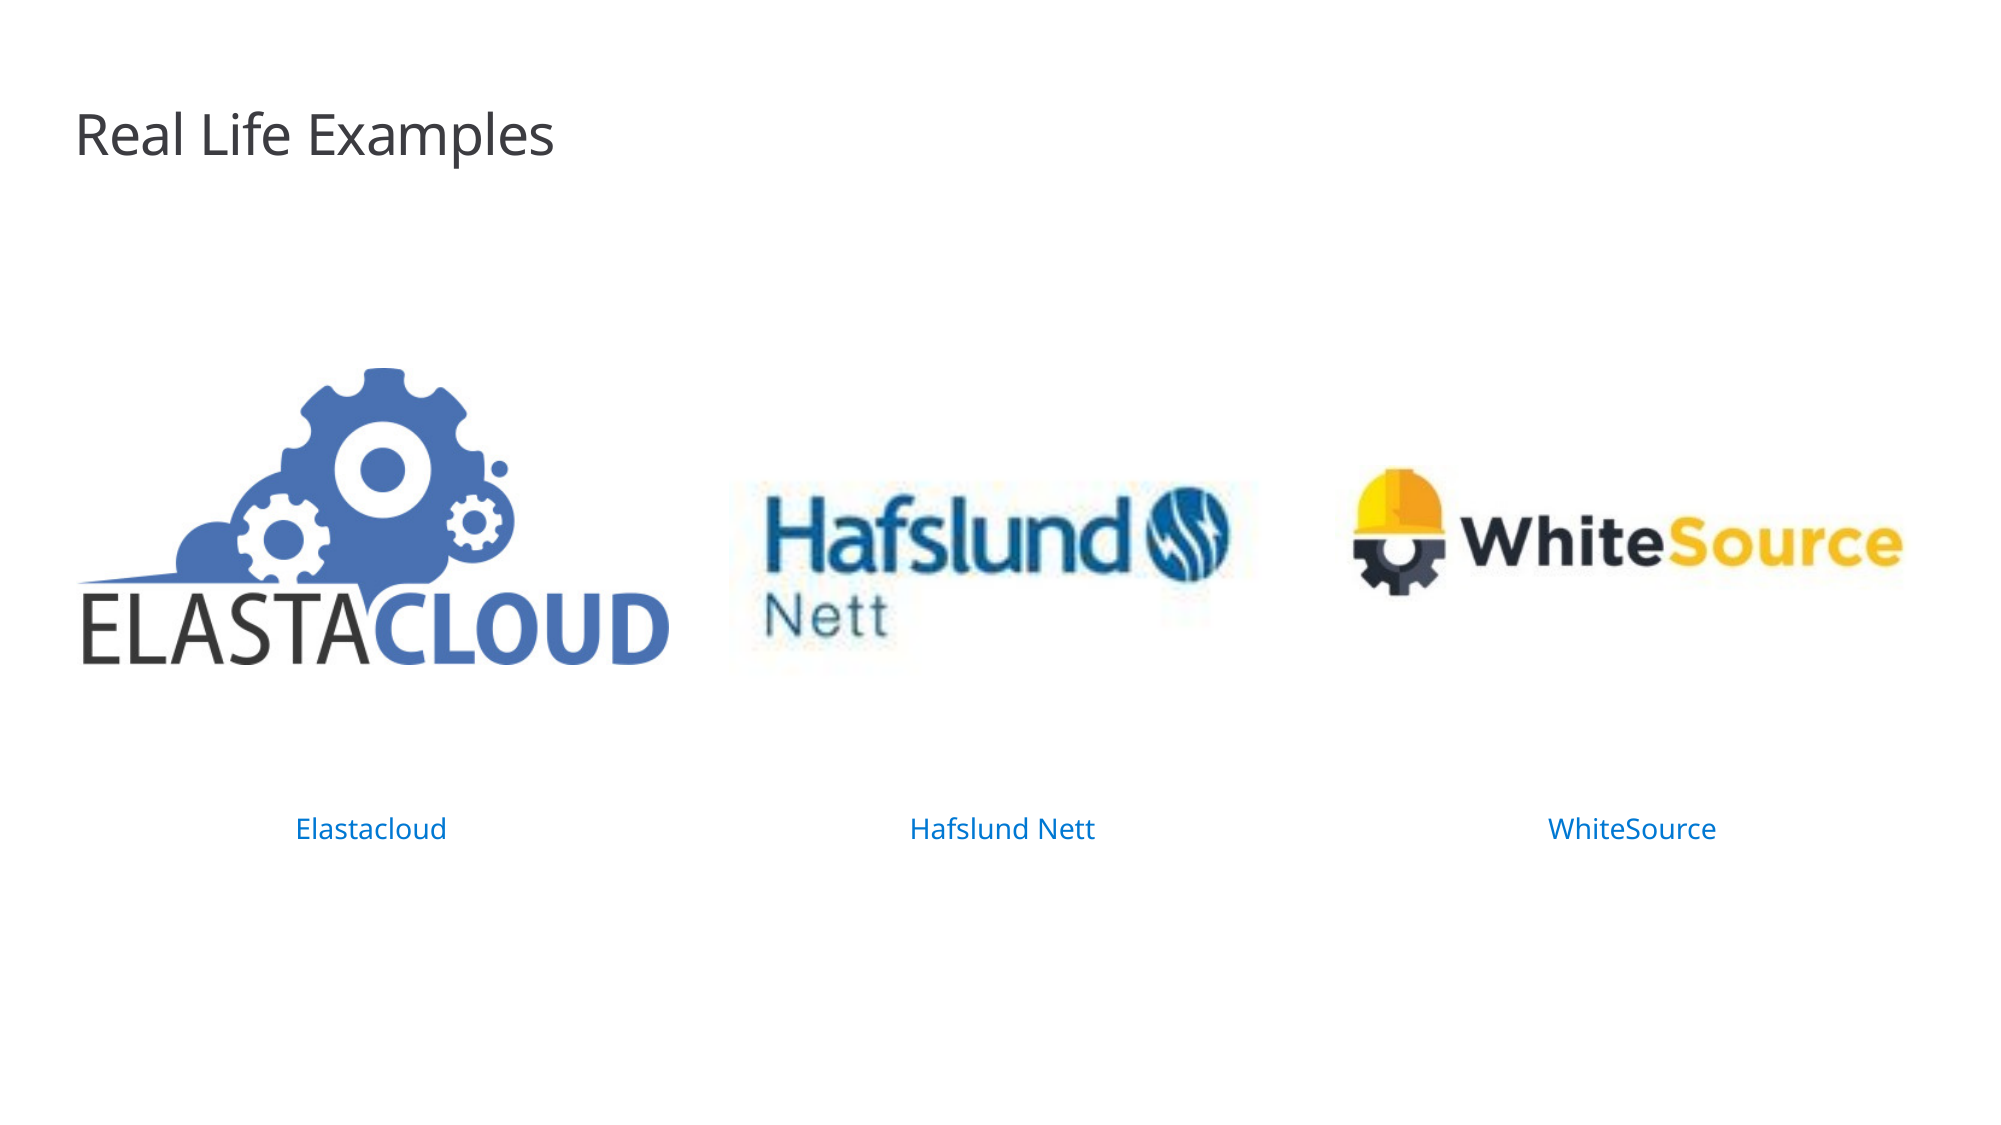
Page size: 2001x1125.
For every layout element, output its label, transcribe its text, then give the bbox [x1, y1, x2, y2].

list WhiteSource [1335, 808, 1930, 844]
list Hafslund Nett [705, 808, 1300, 844]
list Elastacloud [74, 808, 669, 844]
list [1335, 465, 1914, 605]
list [728, 434, 1272, 691]
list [75, 368, 669, 665]
title Real Life Examples [74, 101, 1930, 168]
